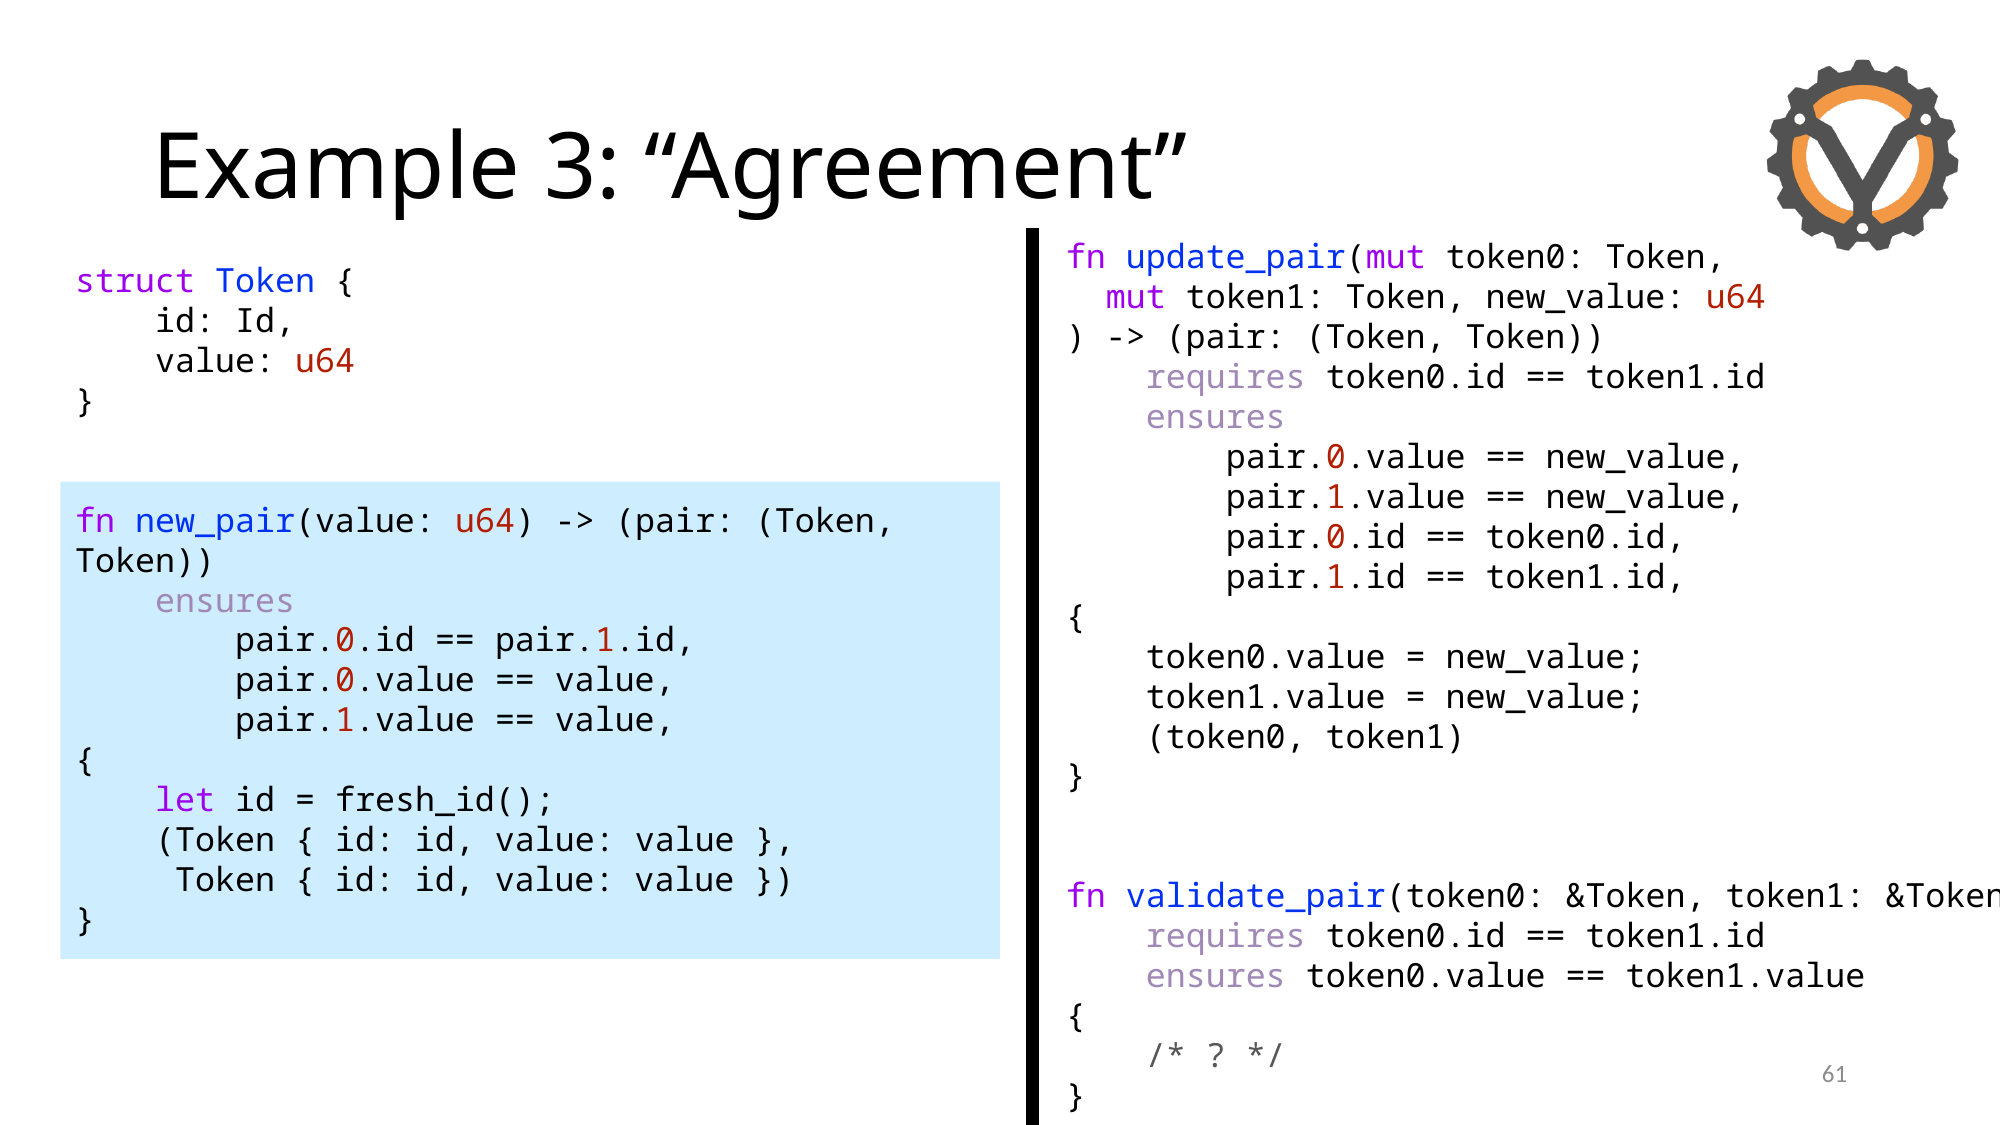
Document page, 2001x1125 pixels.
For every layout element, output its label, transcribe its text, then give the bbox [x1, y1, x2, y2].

text_box fn update_pair(mut token0: Token, mut token1: Token, new_value: u64 ) -> (pair: (Token, Token)) requires token0.id == token1.id ensures pair.0.value == new_value, pair.1.value == new_value, pair.0.id == token0.id, pair.1.id == token1.id, { token0.value = new_value; token1.value = new_value; (token0, token1) } fn validate_pair(token0: &Token, token1: &Token) requires token0.id == token1.id ensures token0.value == token1.value { /* ? */ } [1051, 228, 2000, 1122]
text_box struct Token { id: Id, value: u64 } fn new_pair(value: u64) -> (pair: (Token, Token)) ensures pair.0.id == pair.1.id, pair.0.value == value, pair.1.value == value, { let id = fresh_id(); (Token { id: id, value: value }, Token { id: id, value: value }) } [60, 251, 1000, 946]
title Example 3: “Agreement” [137, 59, 1751, 278]
text_box [59, 481, 1001, 960]
picture [1766, 59, 1959, 228]
